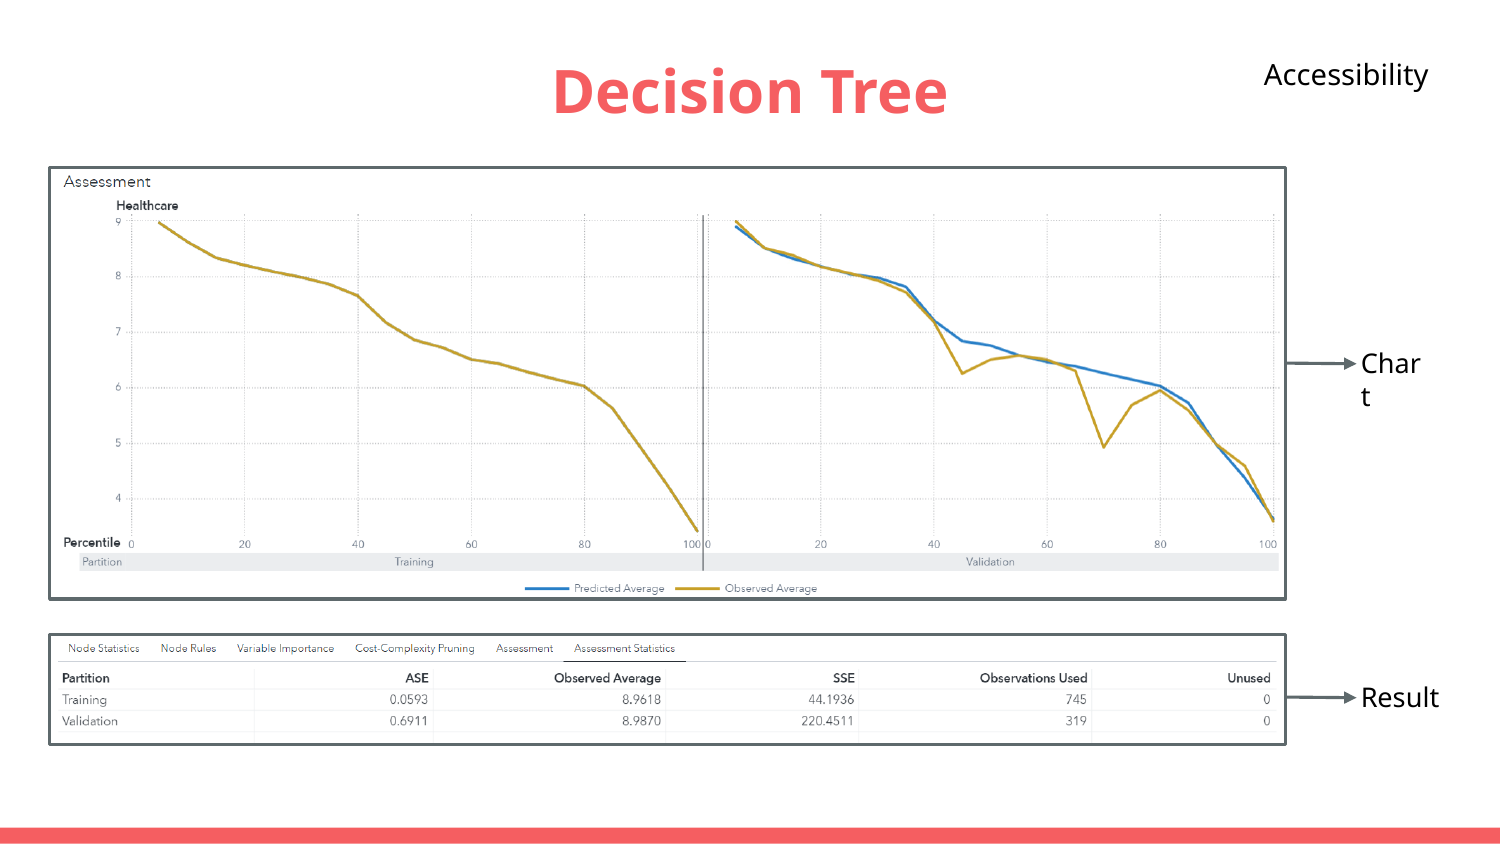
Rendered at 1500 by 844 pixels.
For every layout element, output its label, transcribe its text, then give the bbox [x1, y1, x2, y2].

text_box Chart [1345, 331, 1446, 427]
title Decision Tree [51, 38, 1449, 141]
text_box Result [1345, 665, 1500, 728]
text_box Accessibility [1248, 41, 1449, 107]
picture [50, 635, 1285, 744]
picture [50, 168, 1285, 598]
